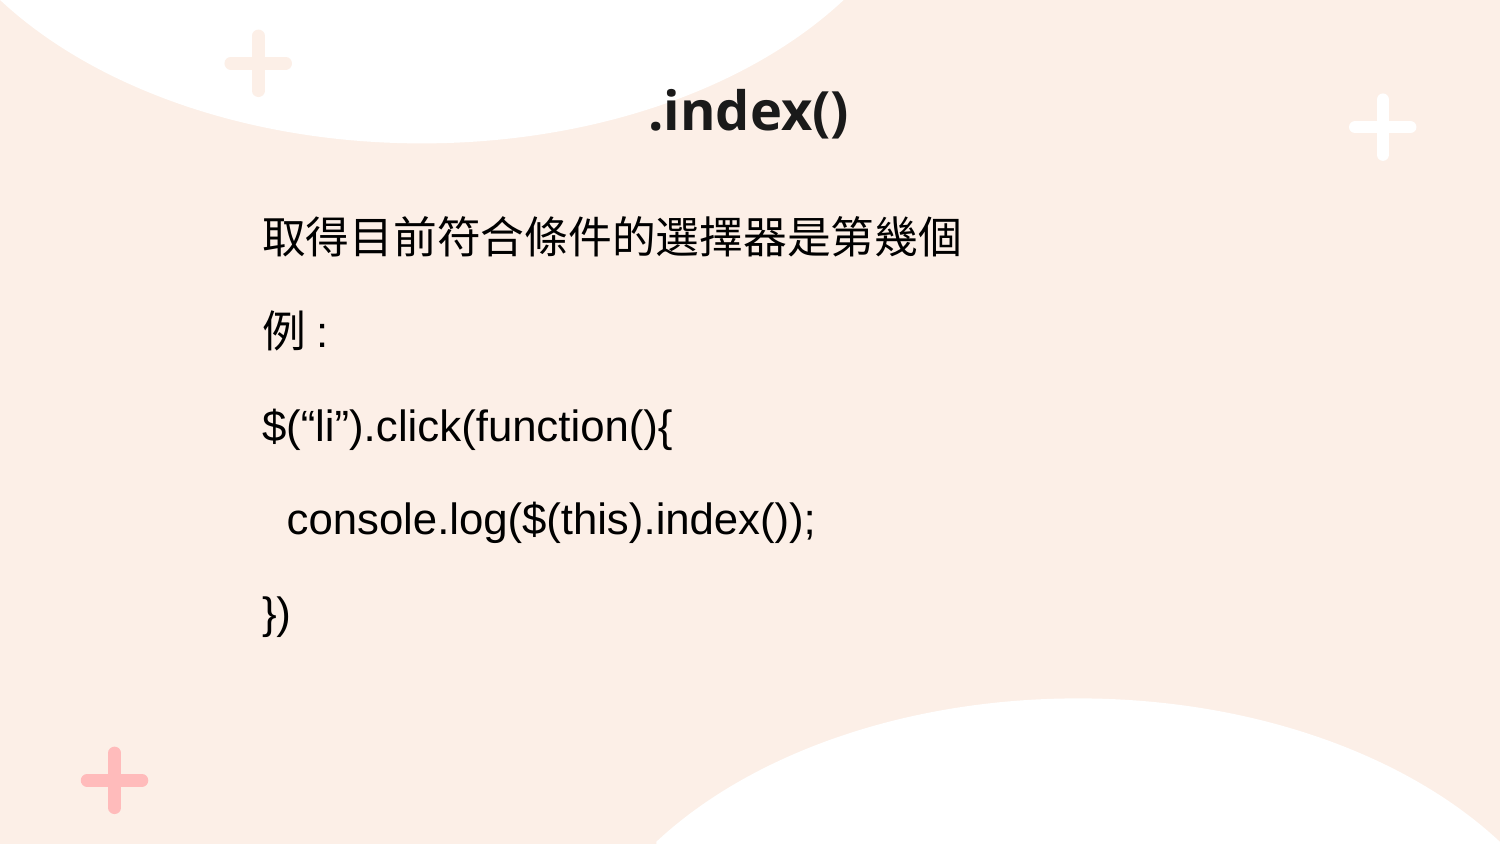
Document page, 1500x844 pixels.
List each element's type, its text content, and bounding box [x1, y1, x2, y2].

title .index() [115, 67, 1383, 163]
list 取得目前符合條件的選擇器是第幾個 例: $(“li”).click(function(){ console.log($(this).index()); }) [262, 172, 1420, 793]
